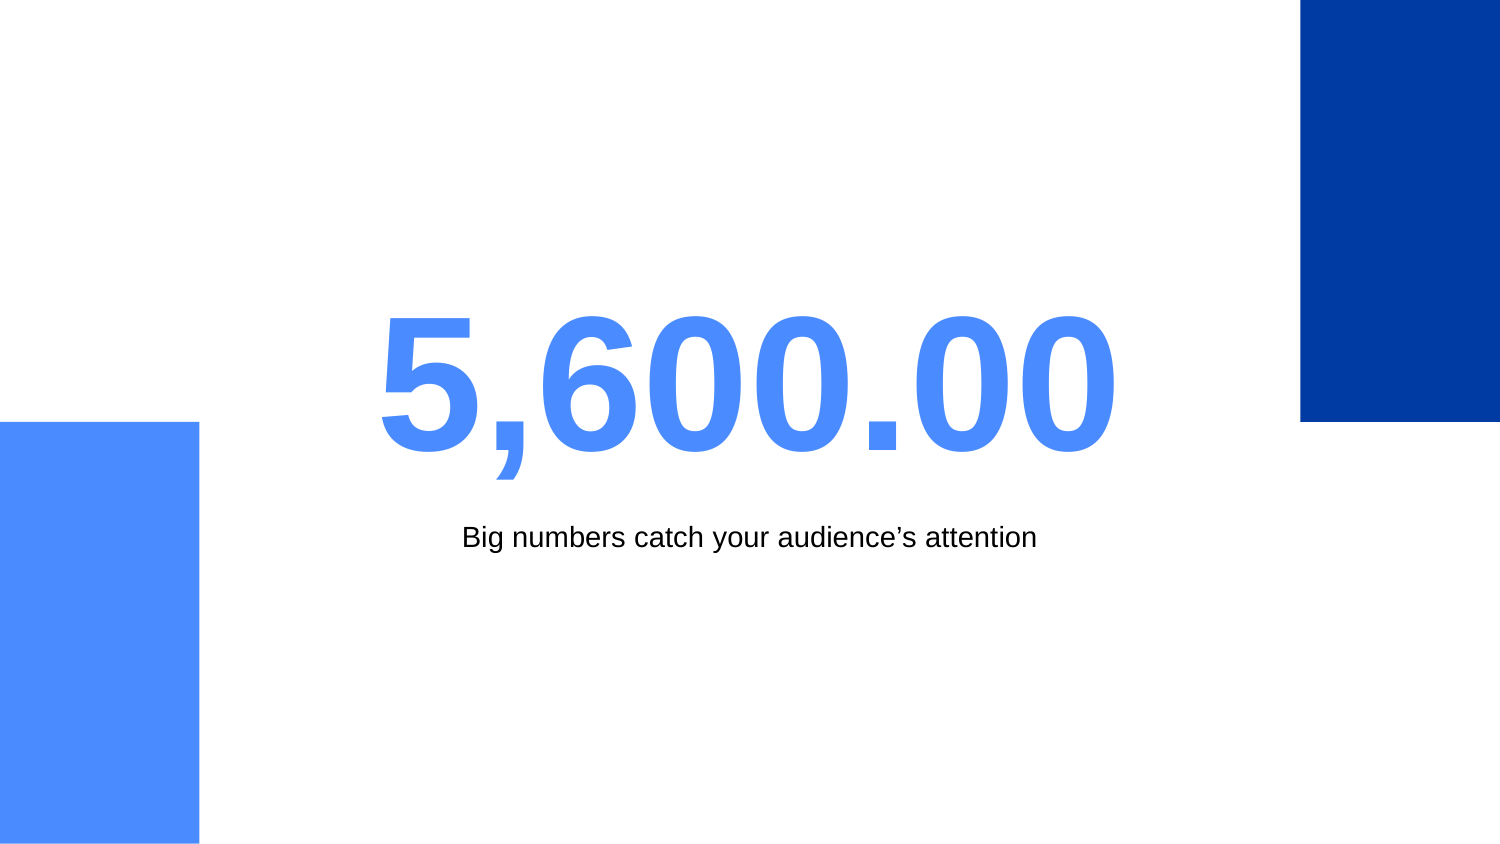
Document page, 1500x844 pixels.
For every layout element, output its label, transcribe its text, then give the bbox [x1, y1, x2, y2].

title 5,600.00 [116, 231, 1383, 504]
list Big numbers catch your audience’s attention [117, 503, 1384, 613]
